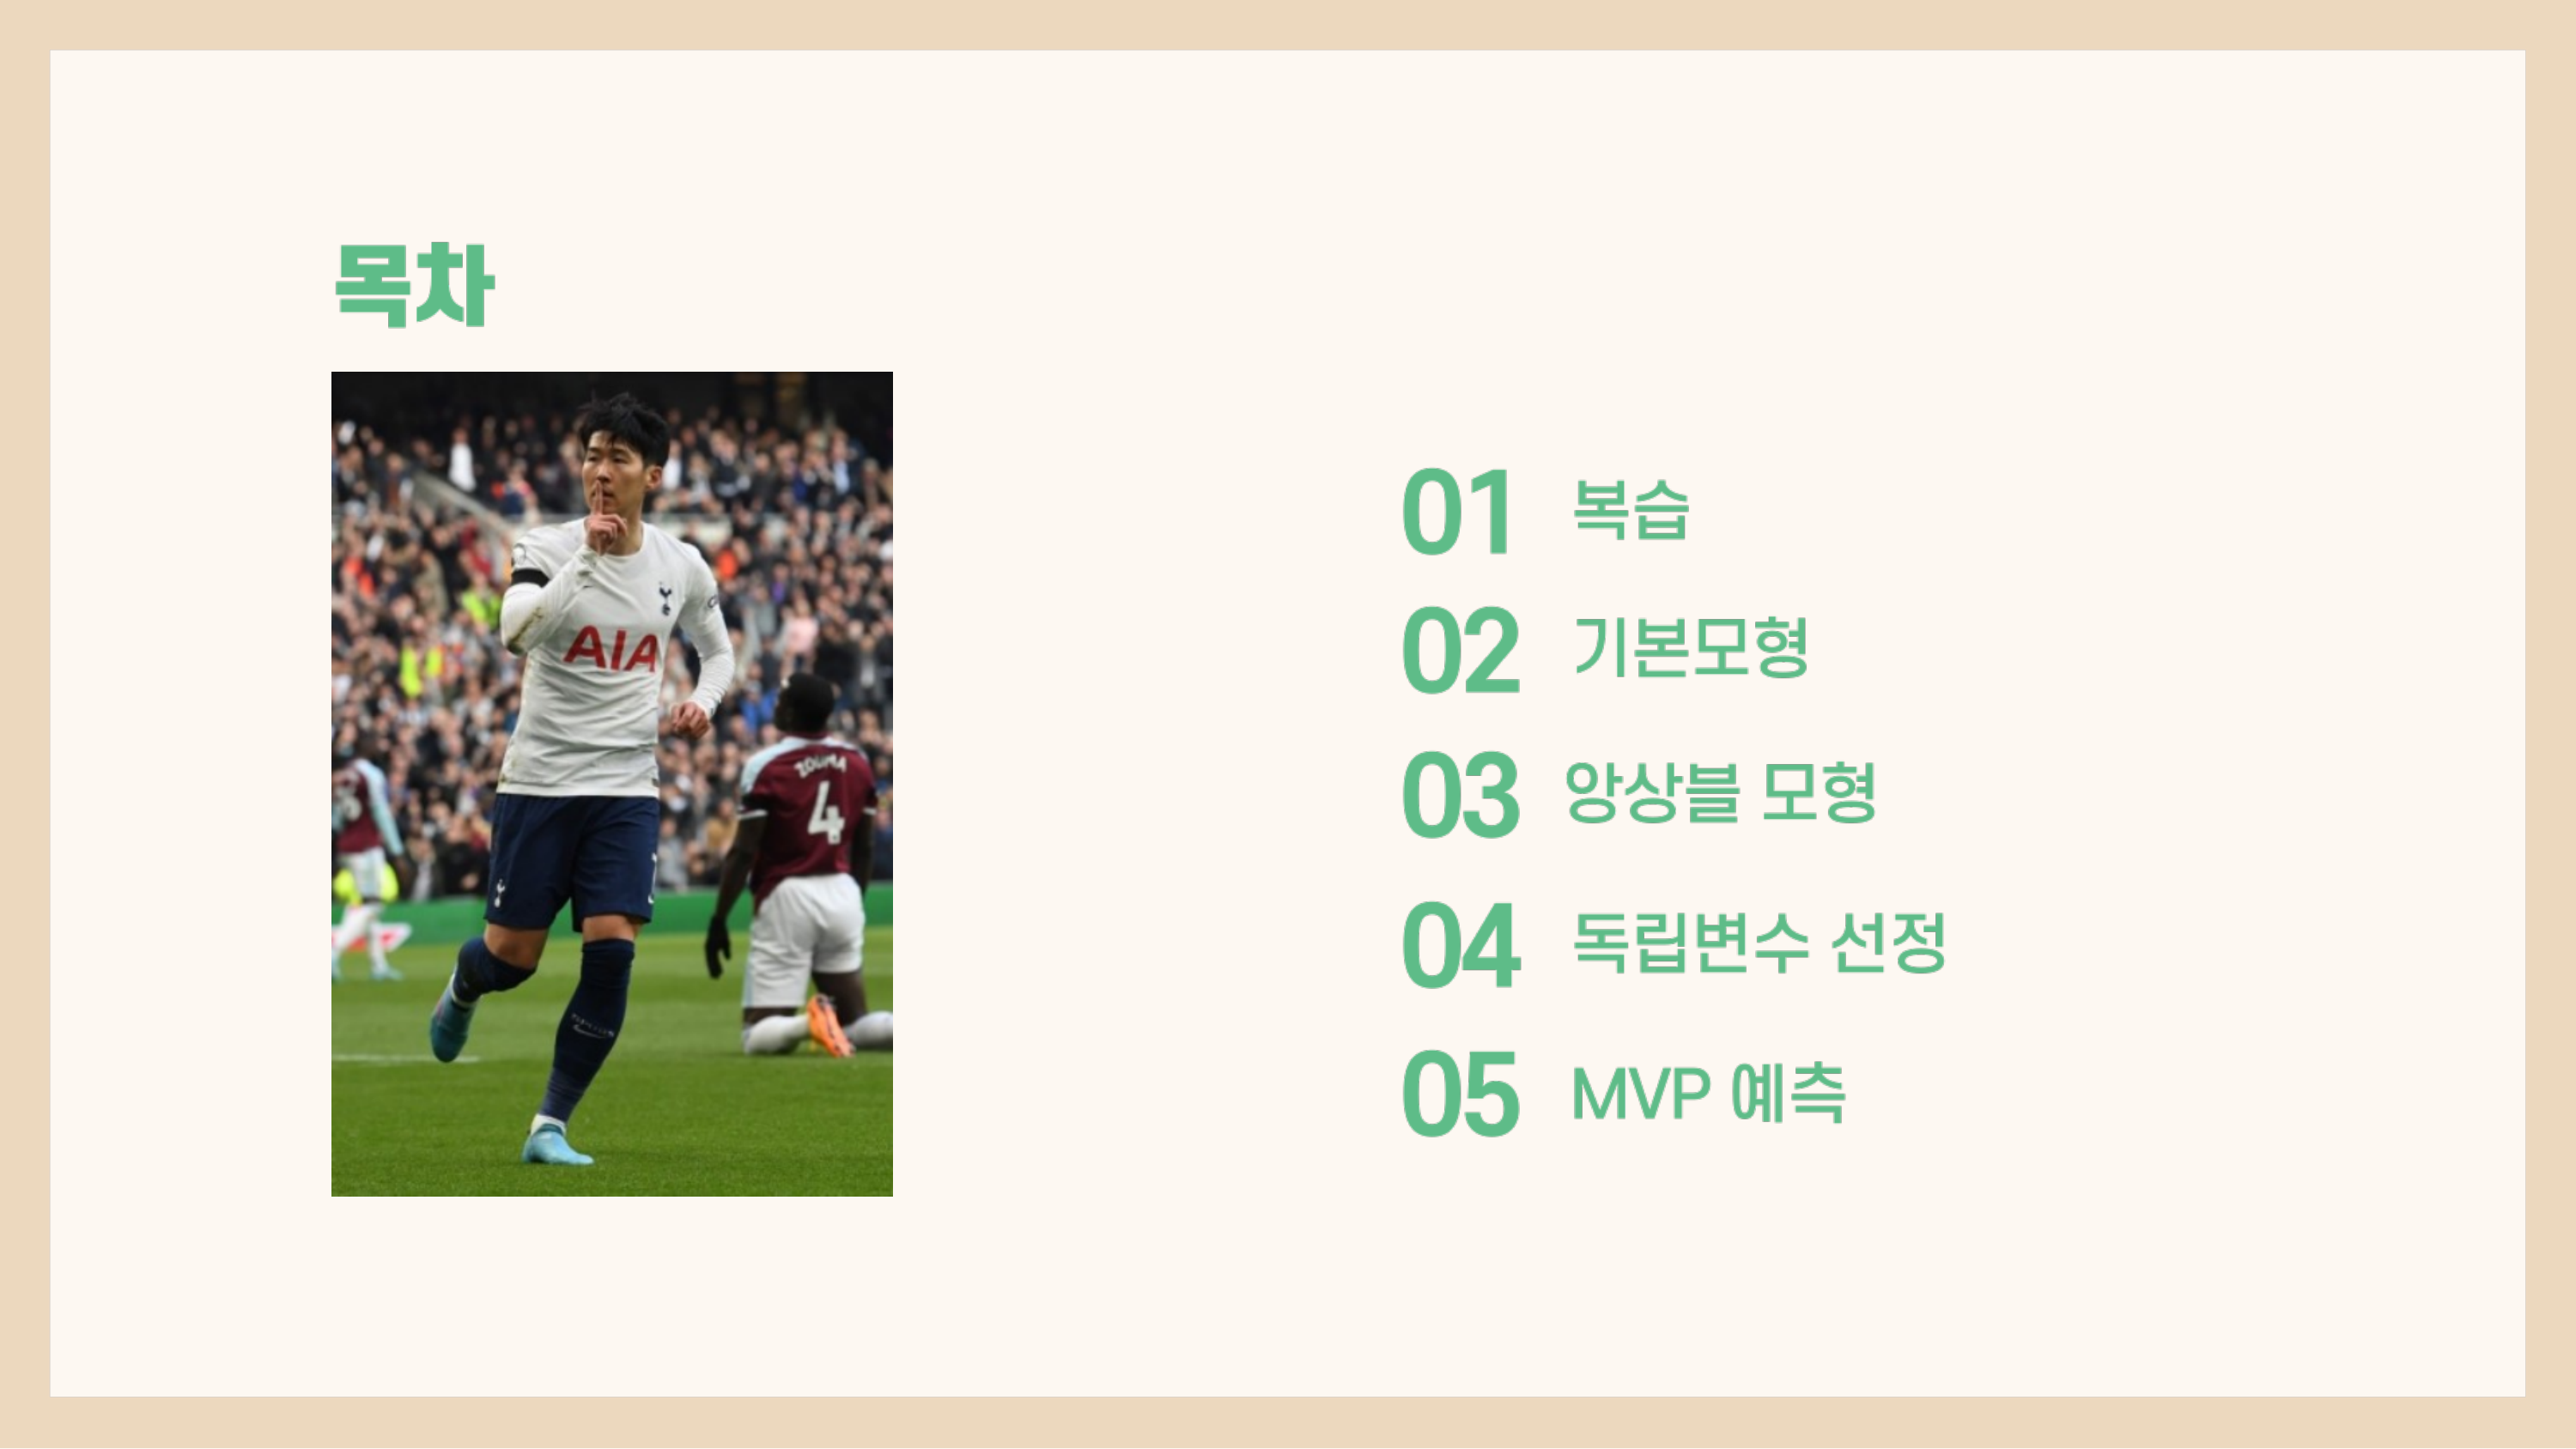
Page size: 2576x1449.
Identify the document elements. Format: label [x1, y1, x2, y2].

text_box [0, 0, 2576, 1449]
picture [319, 213, 534, 367]
picture [1383, 421, 1975, 1185]
text_box [331, 372, 893, 1197]
